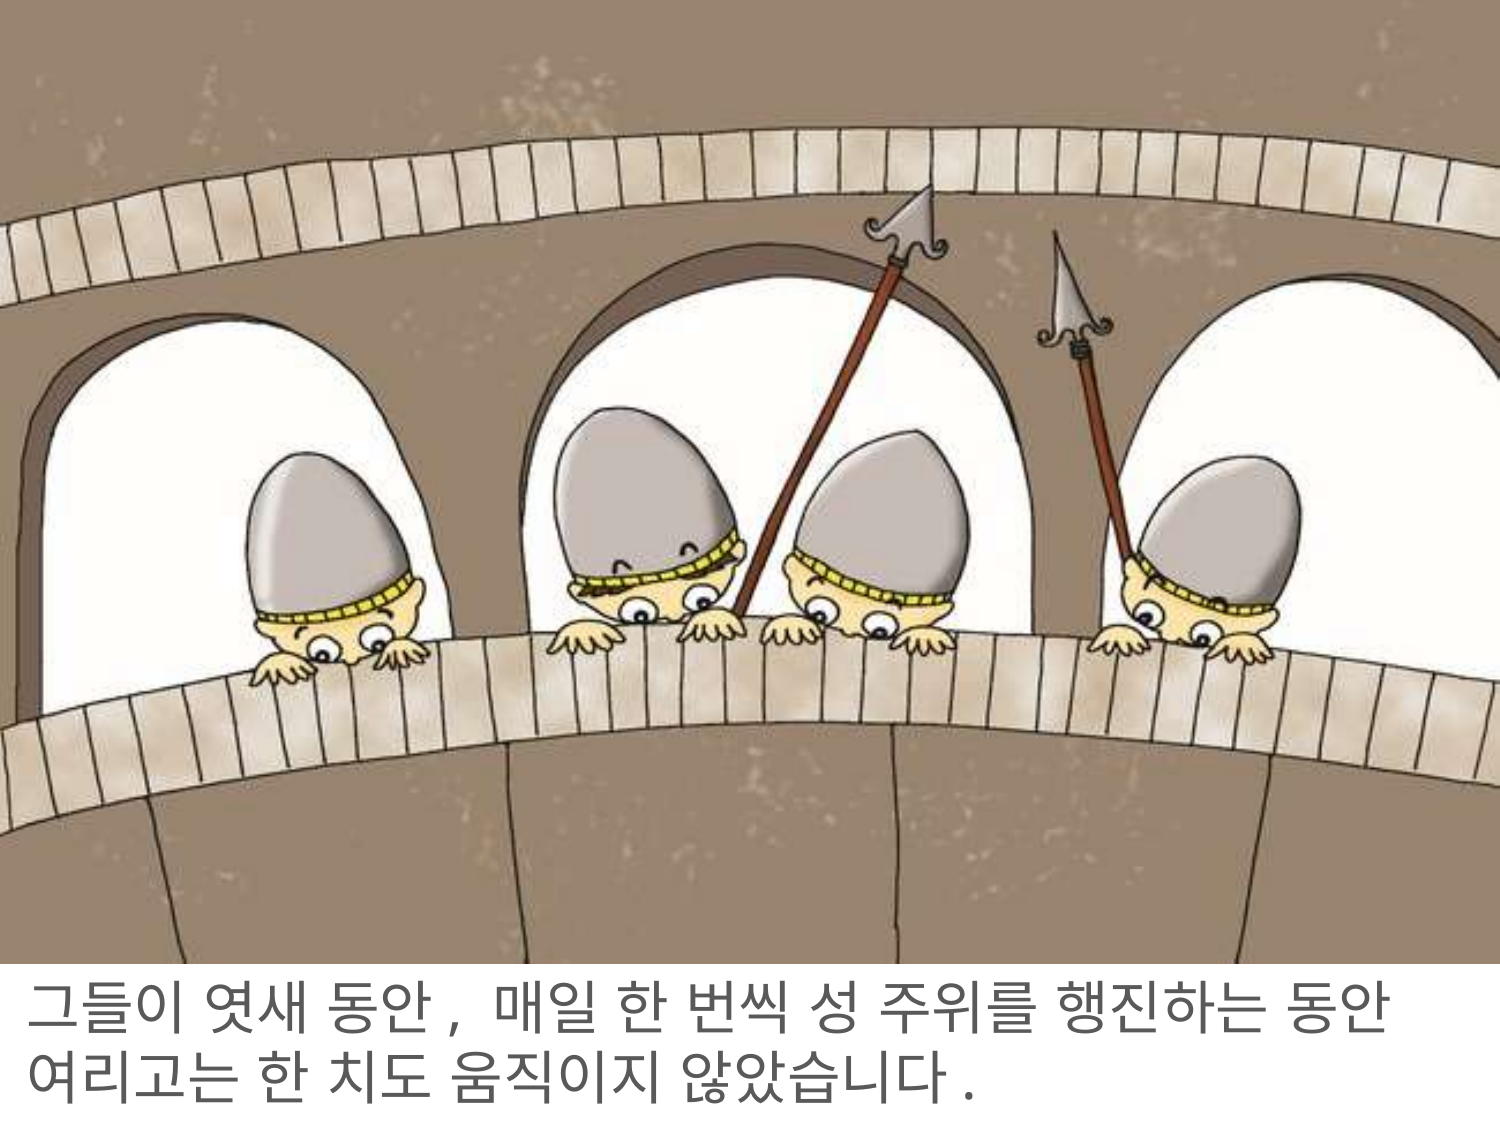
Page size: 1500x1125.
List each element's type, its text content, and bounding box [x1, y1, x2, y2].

picture [0, 0, 1500, 965]
text_box 그들이 엿새 동안, 매일 한 번씩 성 주위를 행진하는 동안 여리고는 한 치도 움직이지 않았습니다. [11, 972, 1498, 1119]
